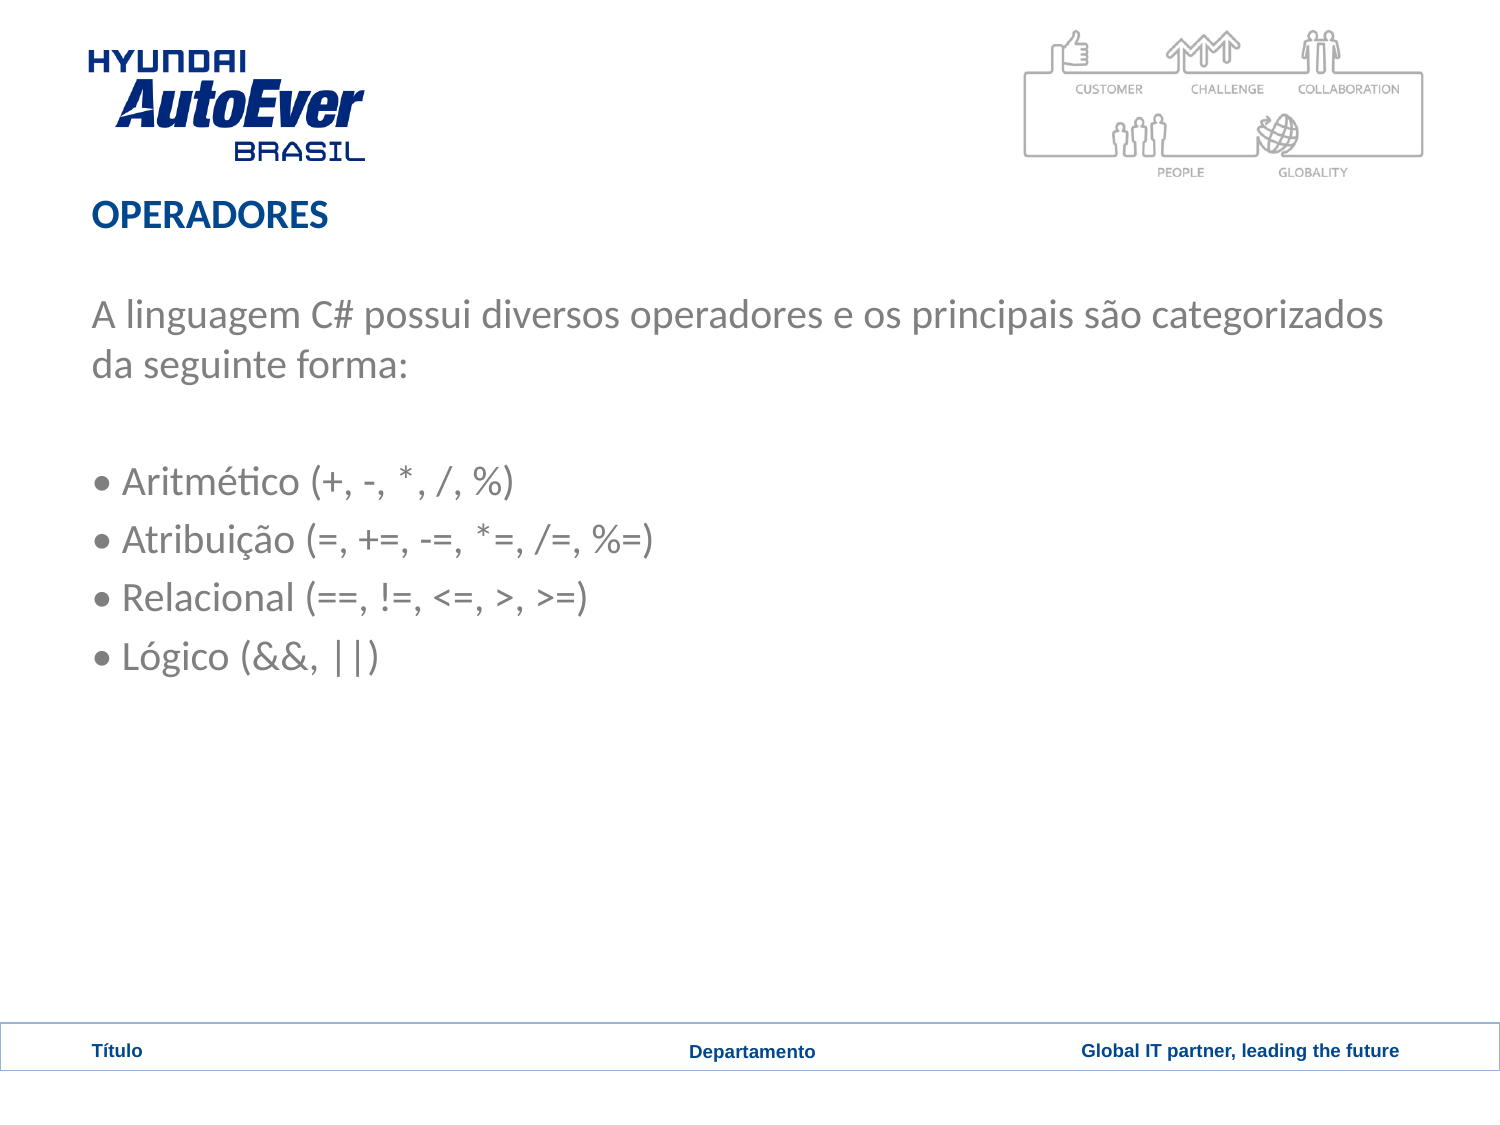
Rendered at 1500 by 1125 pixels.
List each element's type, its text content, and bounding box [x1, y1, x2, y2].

picture [1022, 23, 1424, 185]
title OPERADORES [76, 182, 999, 242]
picture [115, 79, 365, 161]
list A linguagem C# possui diversos operadores e os principais são categorizados da seguinte forma: • Aritmético (+, -, *, /, %) • Atribuição (=, +=, -=, *=, /=, %=) • Relacional (==, !=, <=, >, >=) • Lógico (&&, ||) [76, 279, 1400, 988]
picture [88, 50, 349, 78]
